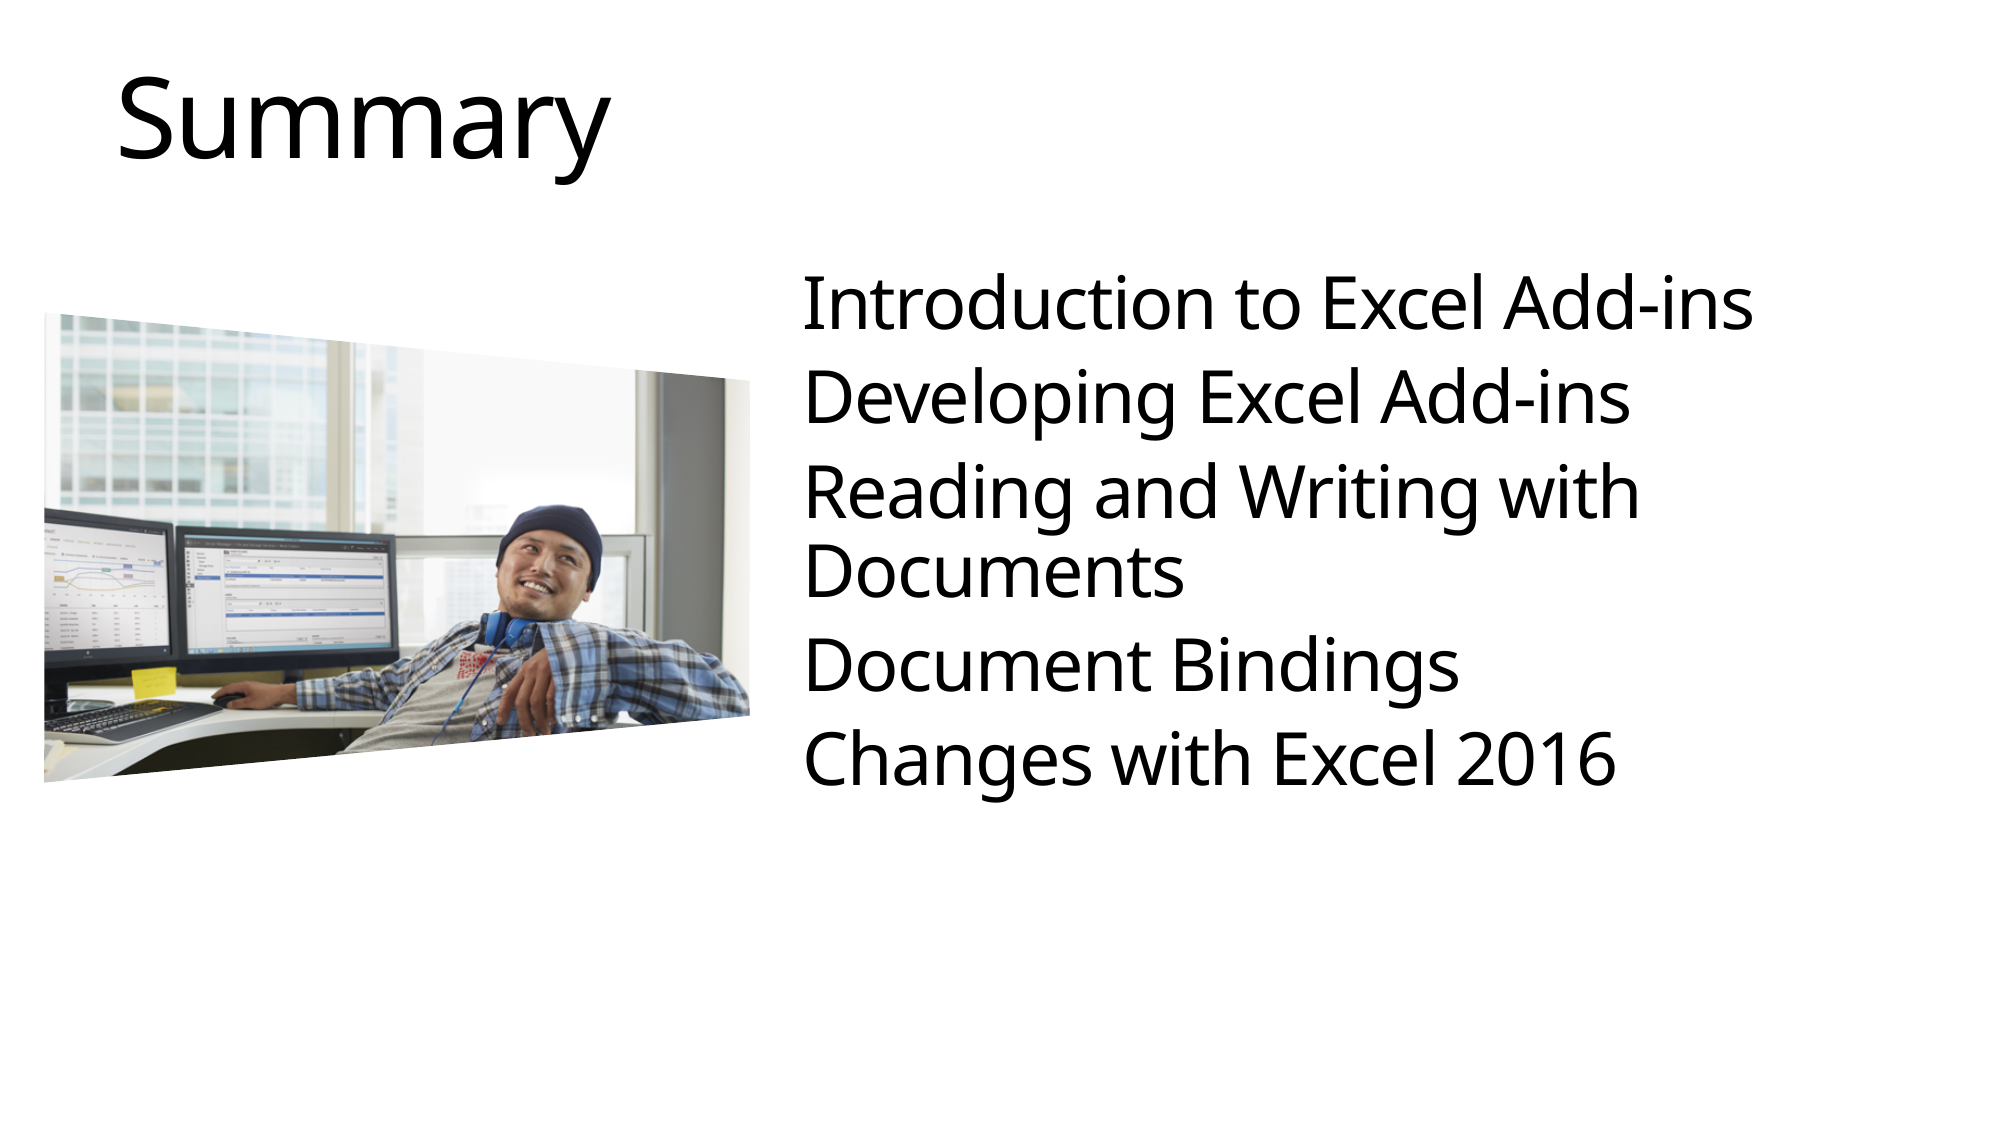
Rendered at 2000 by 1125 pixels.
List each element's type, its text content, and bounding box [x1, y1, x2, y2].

title Summary [85, 37, 1914, 161]
list Introduction to Excel Add-ins Developing Excel Add-ins Reading and Writing with Documents Document Bindings Changes with Excel 2016 [772, 297, 1949, 771]
picture [43, 312, 751, 783]
